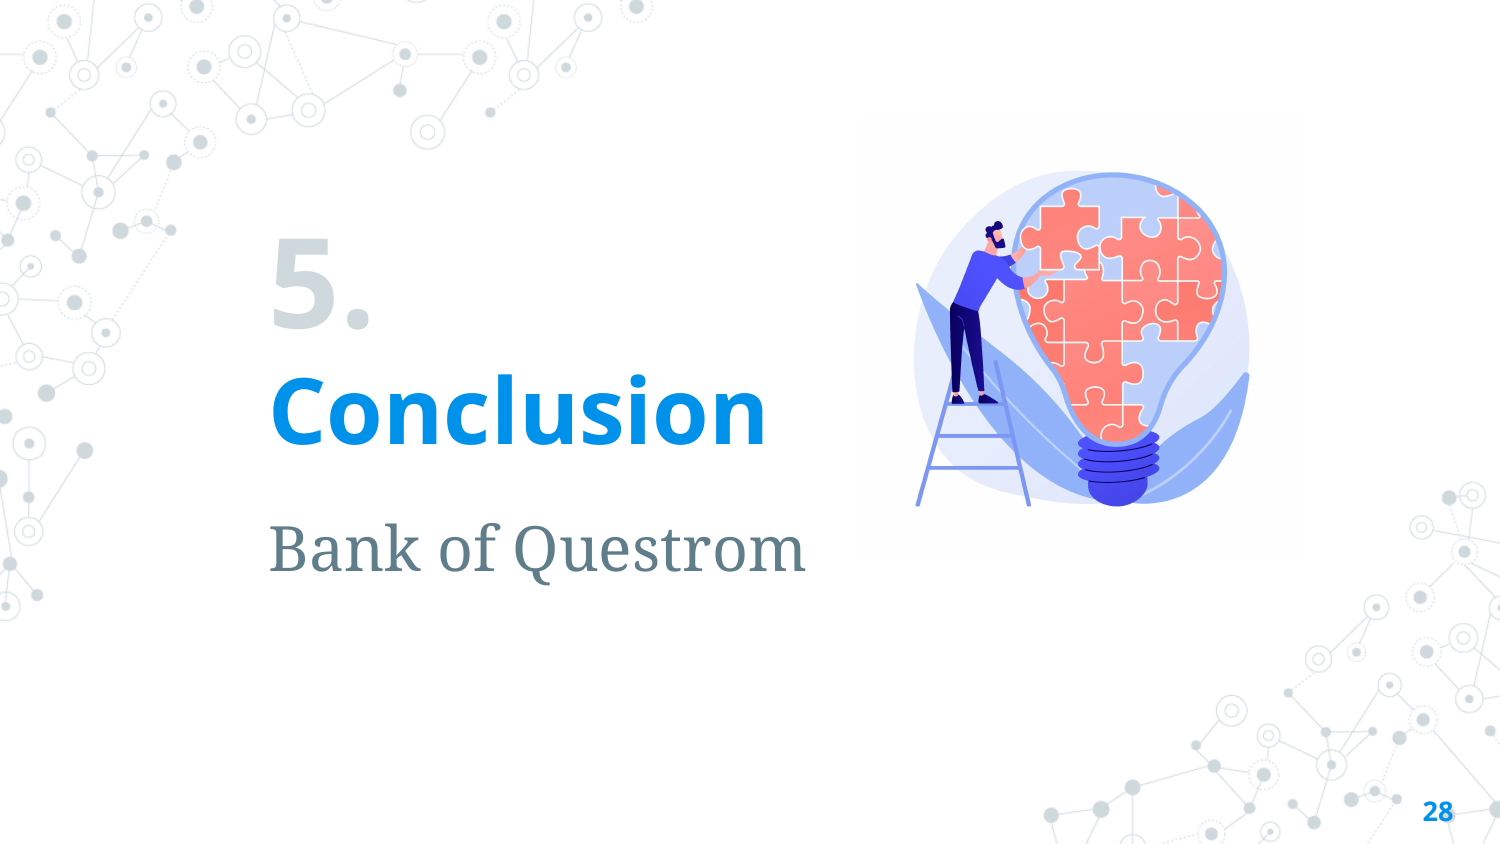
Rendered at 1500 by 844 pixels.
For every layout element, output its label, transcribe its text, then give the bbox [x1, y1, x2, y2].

subtitle Bank of Questrom [253, 493, 1211, 623]
slide_number ‹#› [1378, 779, 1469, 844]
picture [0, 0, 1500, 844]
title 5. Conclusion [253, 287, 853, 479]
